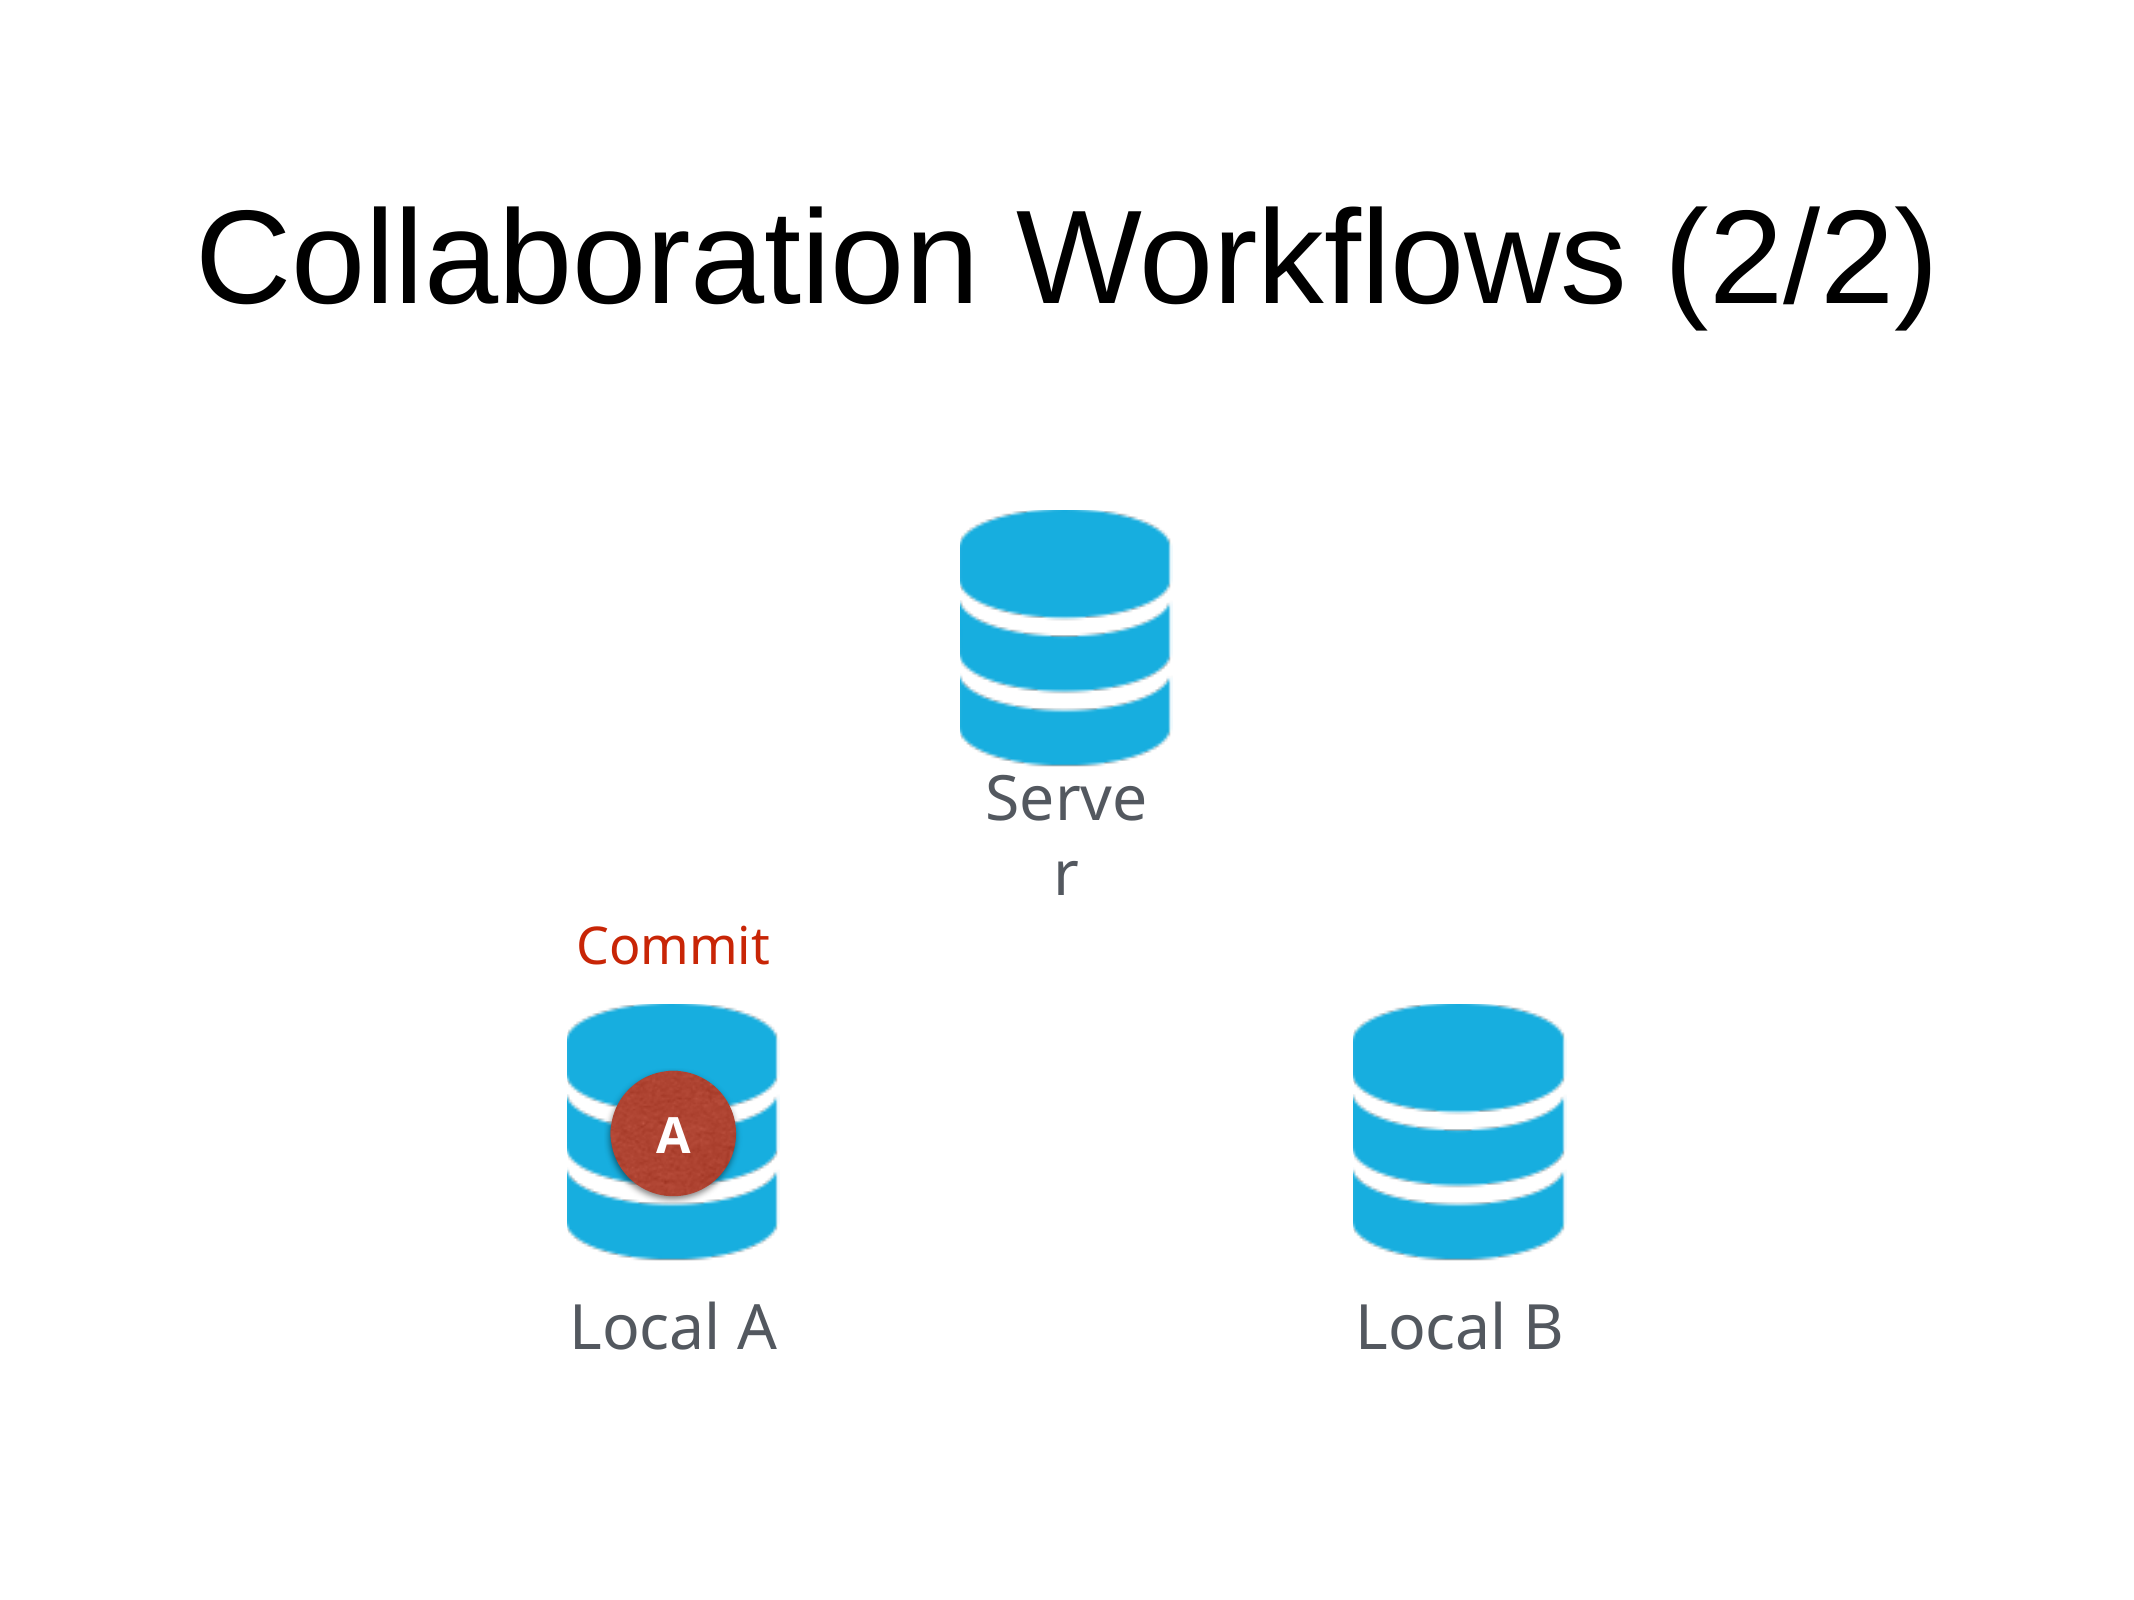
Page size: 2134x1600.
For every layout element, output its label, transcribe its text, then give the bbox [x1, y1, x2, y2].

title Collaboration Workflows (2/2) [155, 72, 1978, 428]
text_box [610, 1070, 737, 1197]
text_box Local B [1339, 1278, 1581, 1371]
text_box Commit [568, 904, 779, 984]
text_box Local A [538, 1278, 809, 1371]
picture [566, 1004, 780, 1263]
text_box Server [965, 778, 1169, 916]
picture [960, 510, 1174, 769]
picture [1353, 1004, 1567, 1263]
